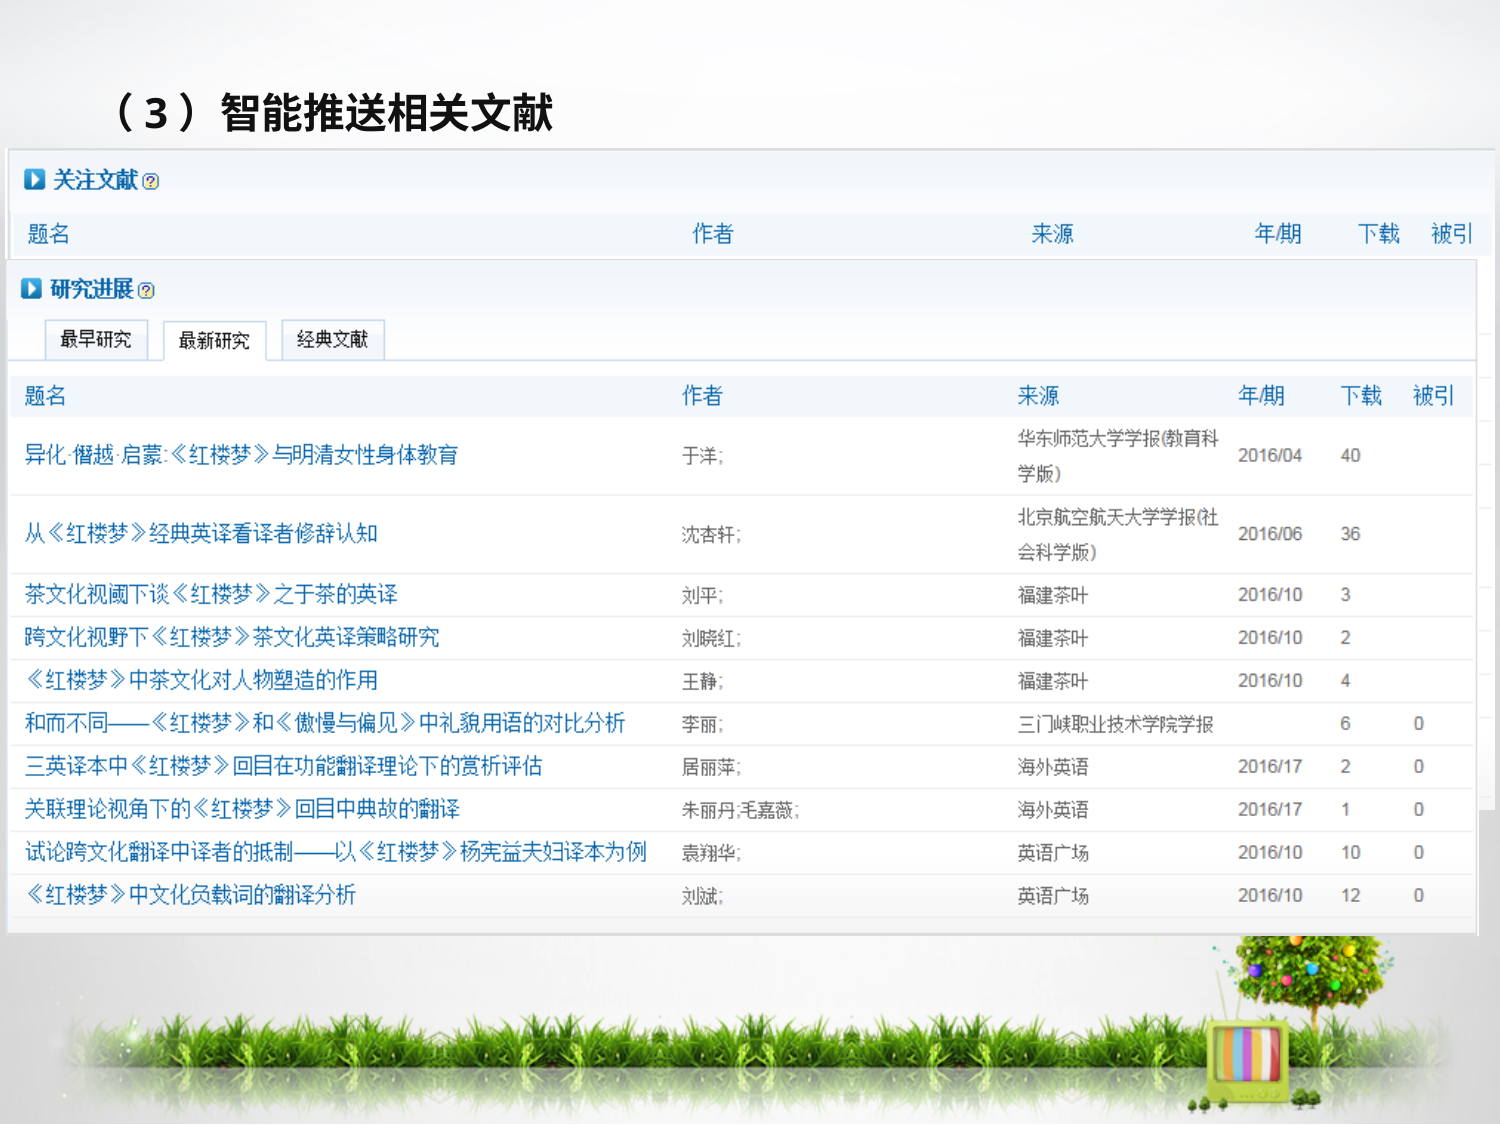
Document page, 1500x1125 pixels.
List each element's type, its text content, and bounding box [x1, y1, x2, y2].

text_box （3）智能推送相关文献 [77, 79, 569, 145]
picture [0, 0, 1500, 1124]
